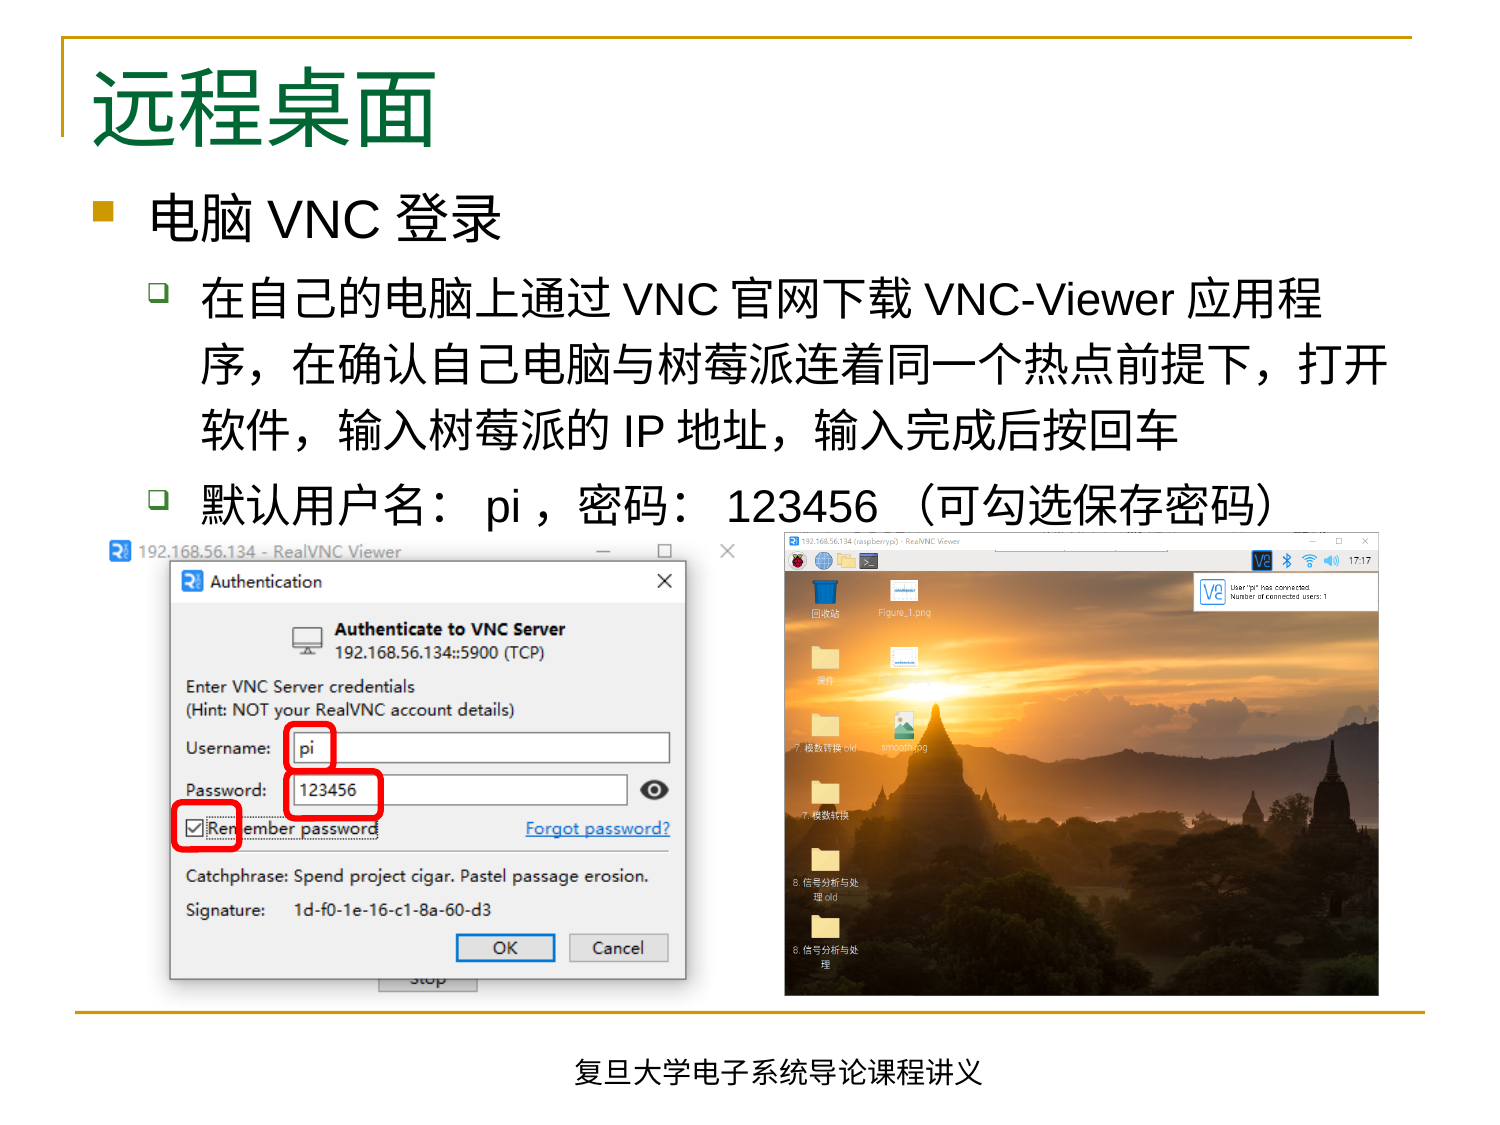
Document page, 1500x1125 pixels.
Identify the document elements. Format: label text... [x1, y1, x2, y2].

picture [100, 532, 759, 1011]
picture [783, 532, 1379, 996]
list 电脑VNC登录 在自己的电脑上通过VNC官网下载VNC-Viewer应用程序，在确认自己电脑与树莓派连着同一个热点前提下，打开软件，输入树莓派的IP地址，输入完成后按回车 默认用户名：pi，密码：123456（可勾选保存密码） [75, 163, 1425, 962]
title 远程桌面 [75, 45, 1425, 163]
